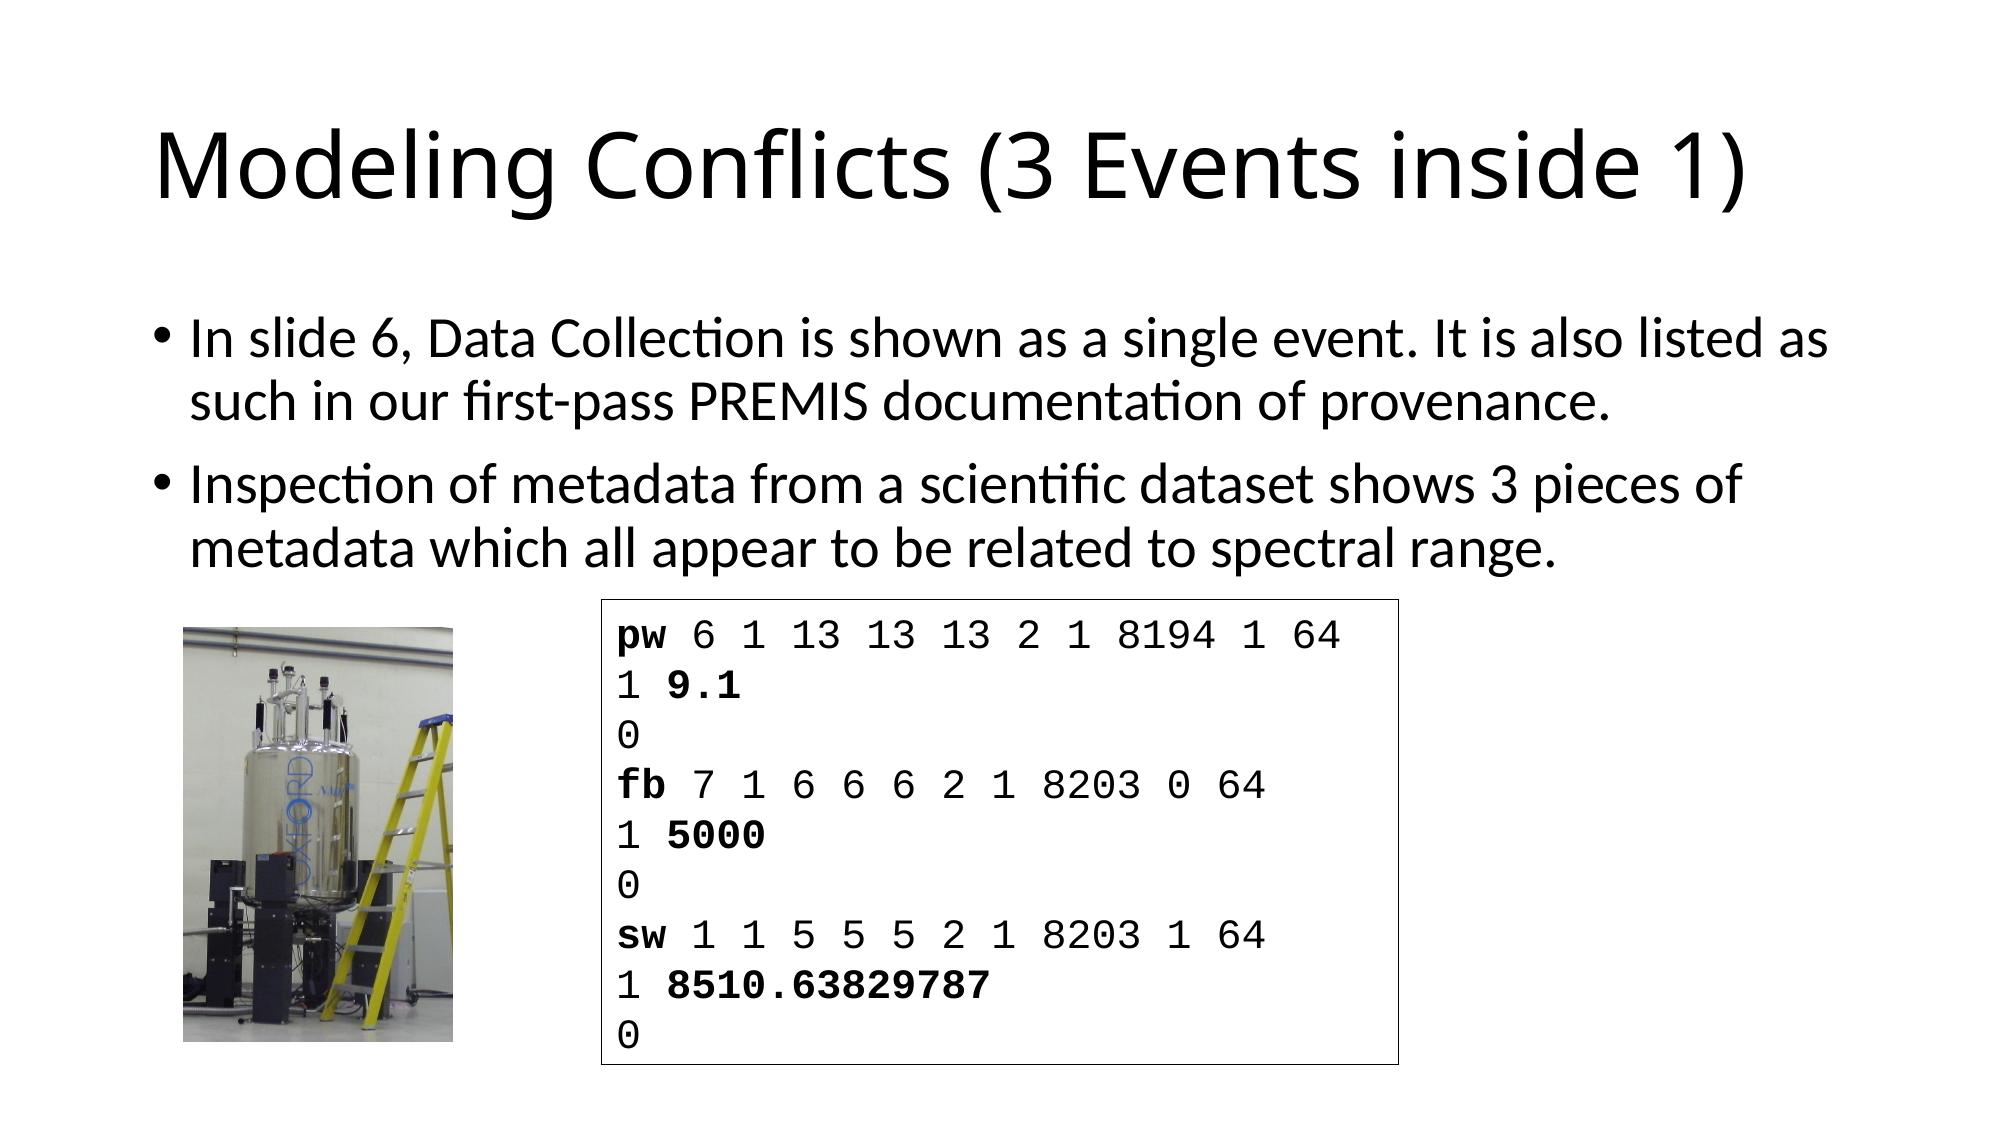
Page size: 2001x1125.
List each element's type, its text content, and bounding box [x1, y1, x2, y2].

picture [183, 627, 453, 1042]
text_box pw 6 1 13 13 13 2 1 8194 1 64 1 9.1 0 fb 7 1 6 6 6 2 1 8203 0 64 1 5000 0 sw 1 1 5 5 5 2 1 8203 1 64 1 8510.63829787 0 [601, 599, 1399, 1065]
list In slide 6, Data Collection is shown as a single event. It is also listed as such in our first-pass PREMIS documentation of provenance. Inspection of metadata from a scientific dataset shows 3 pieces of metadata which all appear to be related to spectral range. [137, 299, 1863, 618]
title Modeling Conflicts (3 Events inside 1) [137, 59, 1863, 278]
